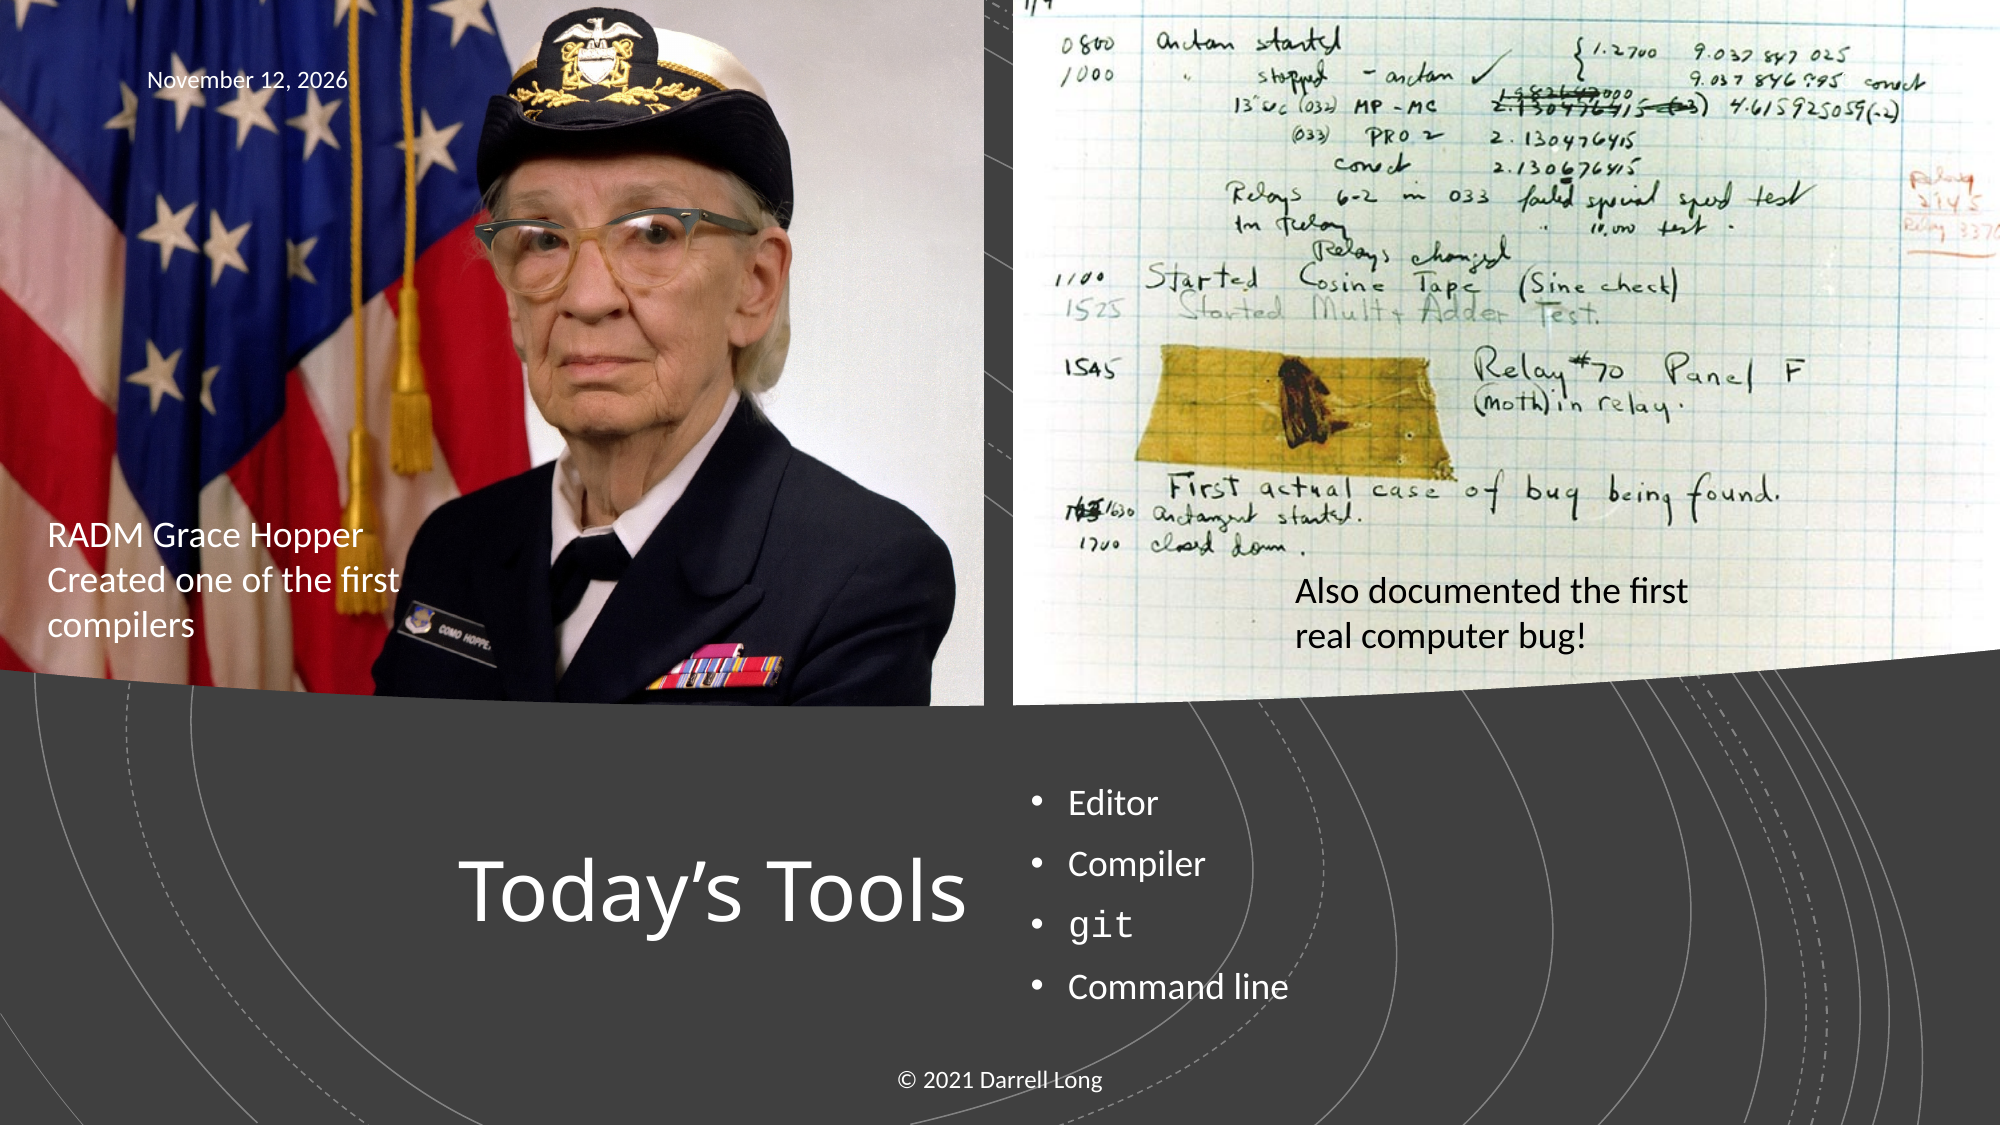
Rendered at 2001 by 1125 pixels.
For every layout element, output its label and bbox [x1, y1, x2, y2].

picture [0, 0, 984, 707]
text_box [0, 0, 1999, 1125]
picture [1013, 0, 2000, 706]
